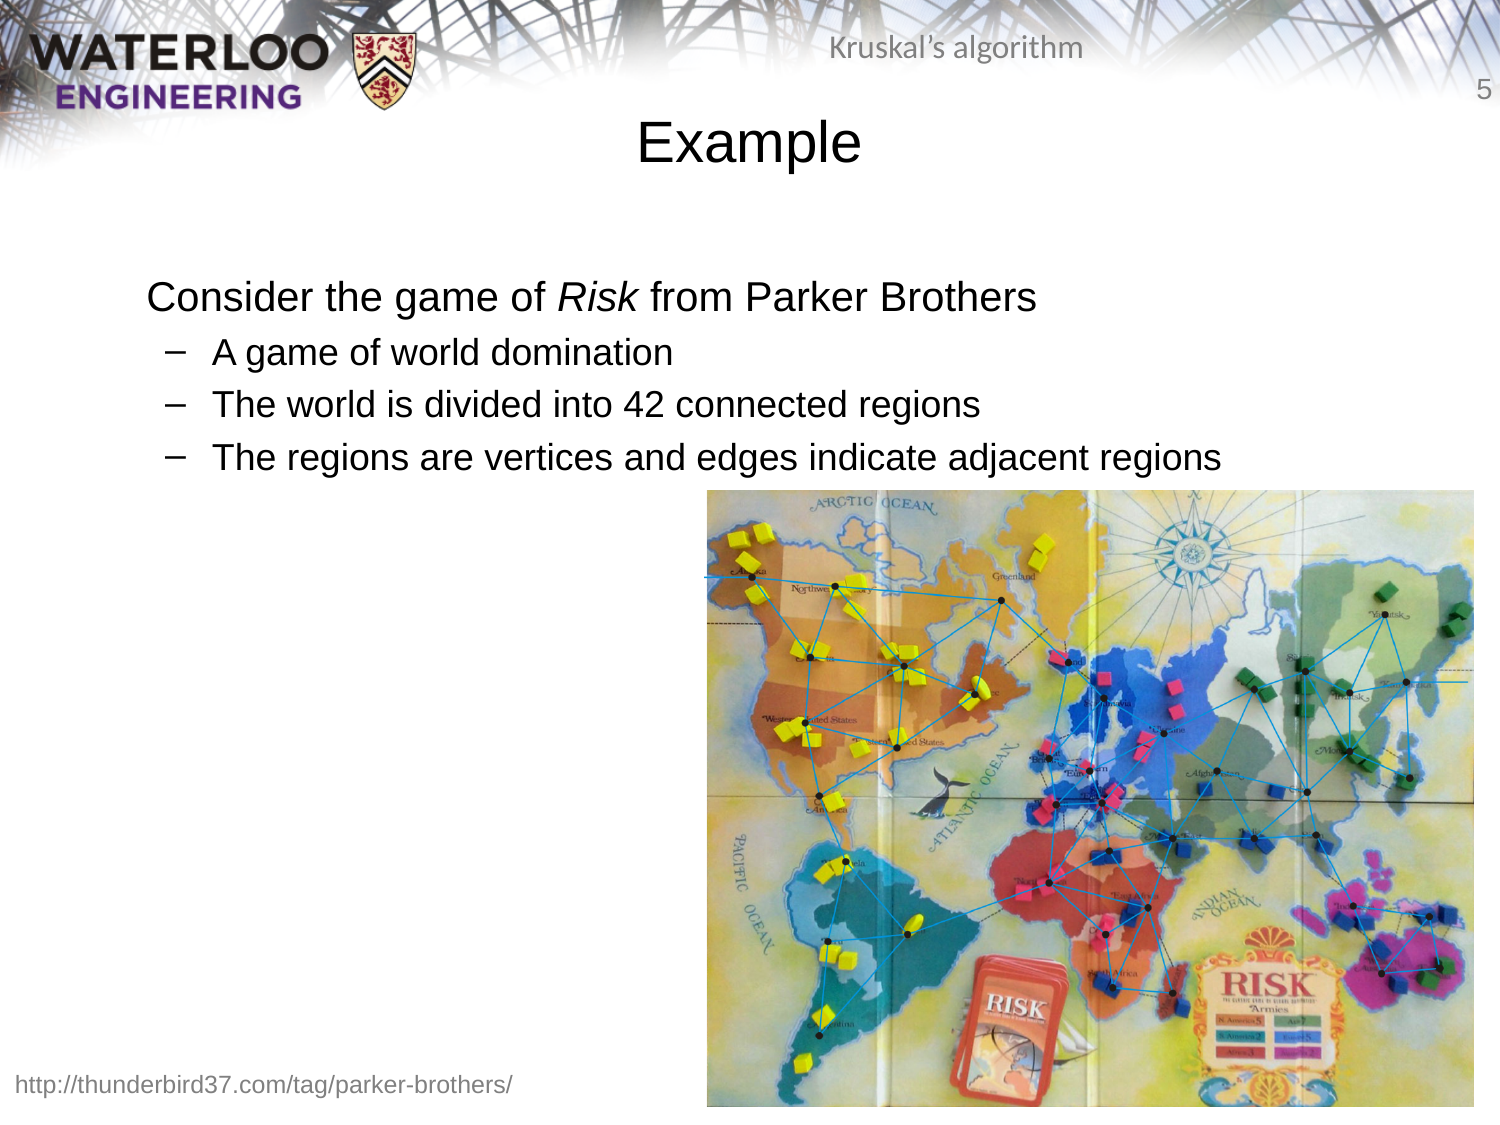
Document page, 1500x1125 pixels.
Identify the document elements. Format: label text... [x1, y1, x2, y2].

title Example [74, 44, 1426, 233]
picture [0, 0, 1500, 1125]
text_box http://thunderbird37.com/tag/parker-brothers/ [0, 1061, 699, 1107]
list Consider the game of Risk from Parker Brothers A game of world domination The world is divided into 42 connected regions The regions are vertices and edges indicate adjacent regions [74, 262, 1426, 1006]
